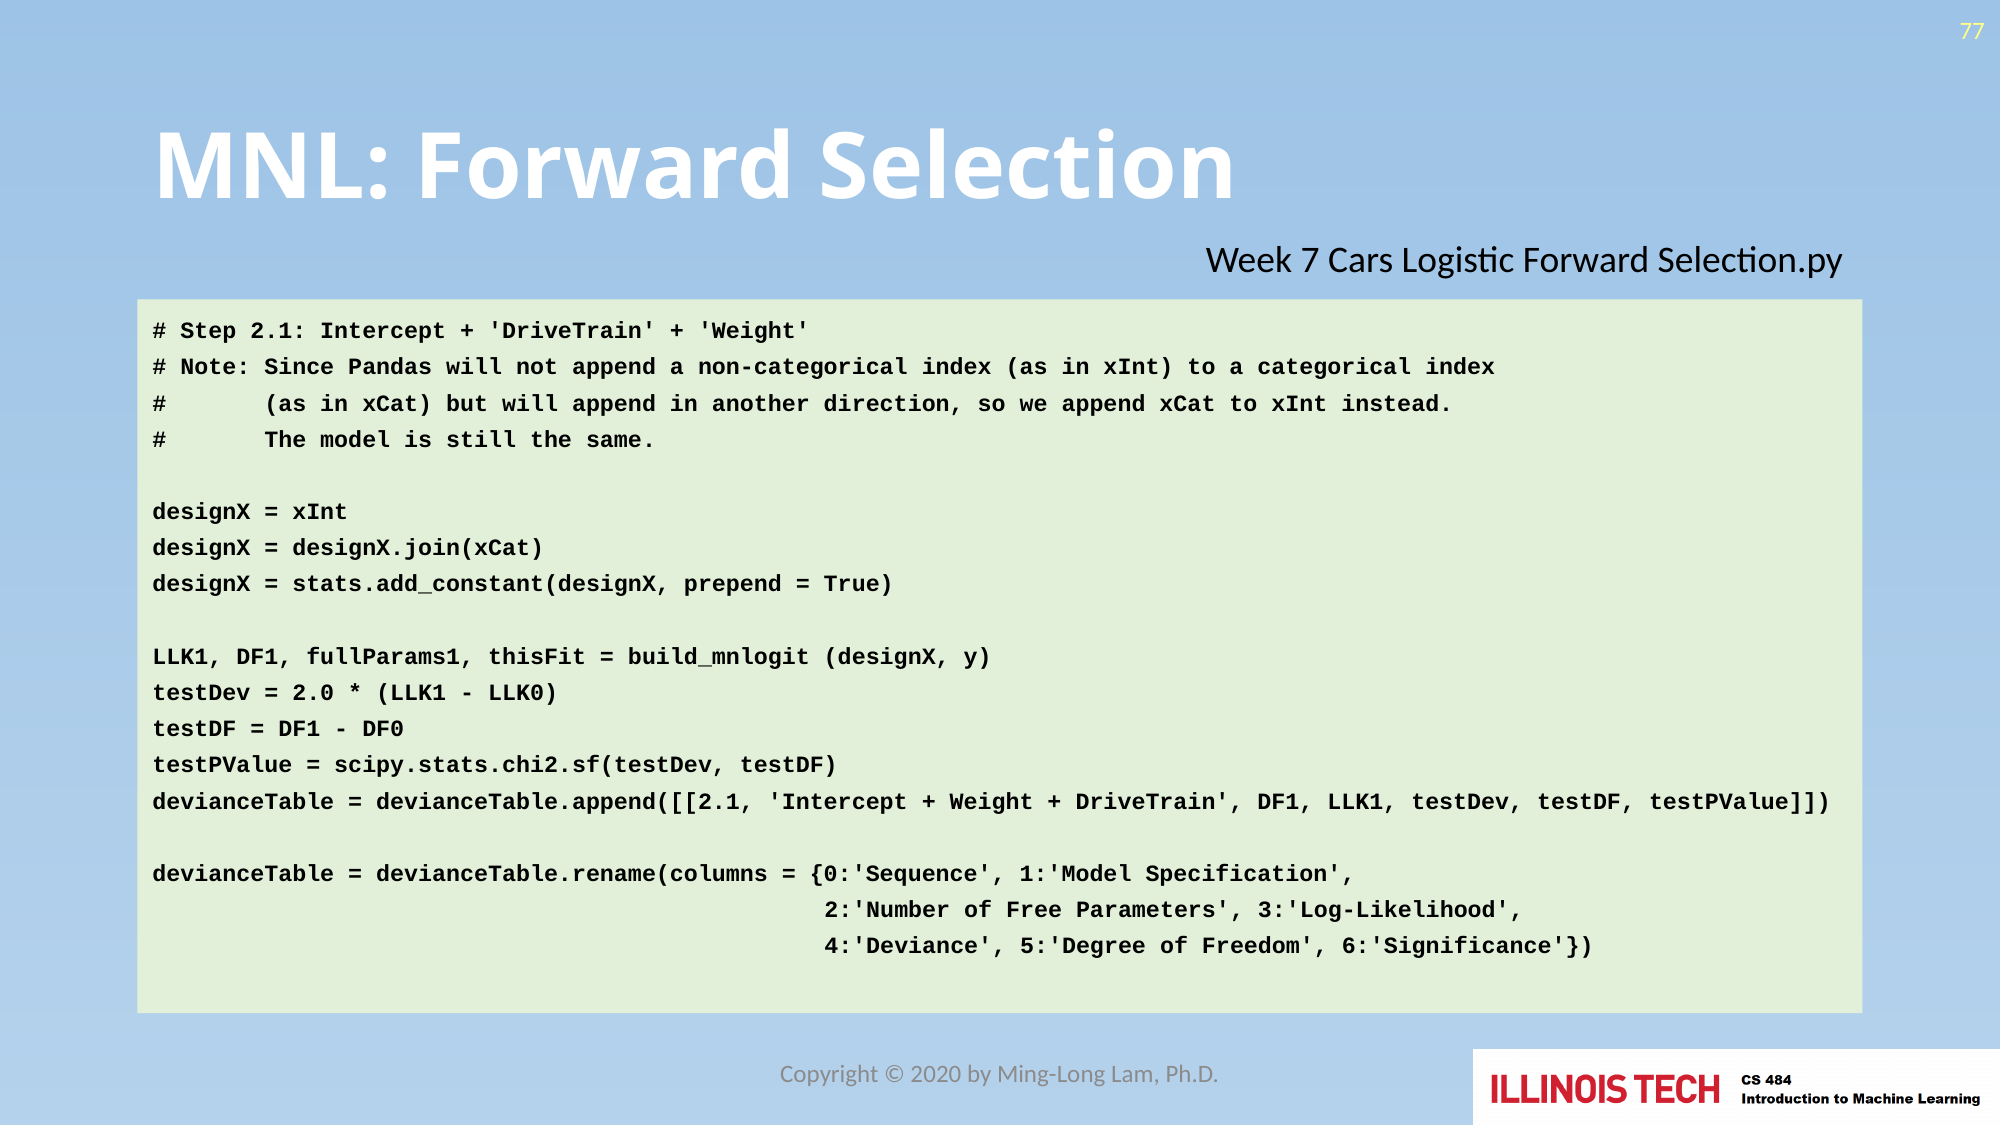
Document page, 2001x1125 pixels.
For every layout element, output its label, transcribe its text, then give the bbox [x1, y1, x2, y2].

picture [1473, 1049, 2000, 1125]
slide_number 77 [1550, 0, 2000, 60]
footer Copyright © 2020 by Ming-Long Lam, Ph.D. [662, 1042, 1338, 1103]
text_box Week 7 Cars Logistic Forward Selection.py [1191, 227, 1859, 288]
title MNL: Forward Selection [137, 59, 1863, 278]
list # Step 2.1: Intercept + 'DriveTrain' + 'Weight' # Note: Since Pandas will not append a non-categorical index (as in xInt) to a categorical index # (as in xCat) but will append in another direction, so we append xCat to xInt instead. # The model is still the same. designX = xInt designX = designX.join(xCat) designX = stats.add_constant(designX, prepend = True) LLK1, DF1, fullParams1, thisFit = build_mnlogit (designX, y) testDev = 2.0 * (LLK1 - LLK0) testDF = DF1 - DF0 testPValue = scipy.stats.chi2.sf(testDev, testDF) devianceTable = devianceTable.append([[2.1, 'Intercept + Weight + DriveTrain', DF1, LLK1, testDev, testDF, testPValue]]) devianceTable = devianceTable.rename(columns = {0:'Sequence', 1:'Model Specification', 2:'Number of Free Parameters', 3:'Log-Likelihood', 4:'Deviance', 5:'Degree of Freedom', 6:'Significance'}) [137, 299, 1863, 1014]
